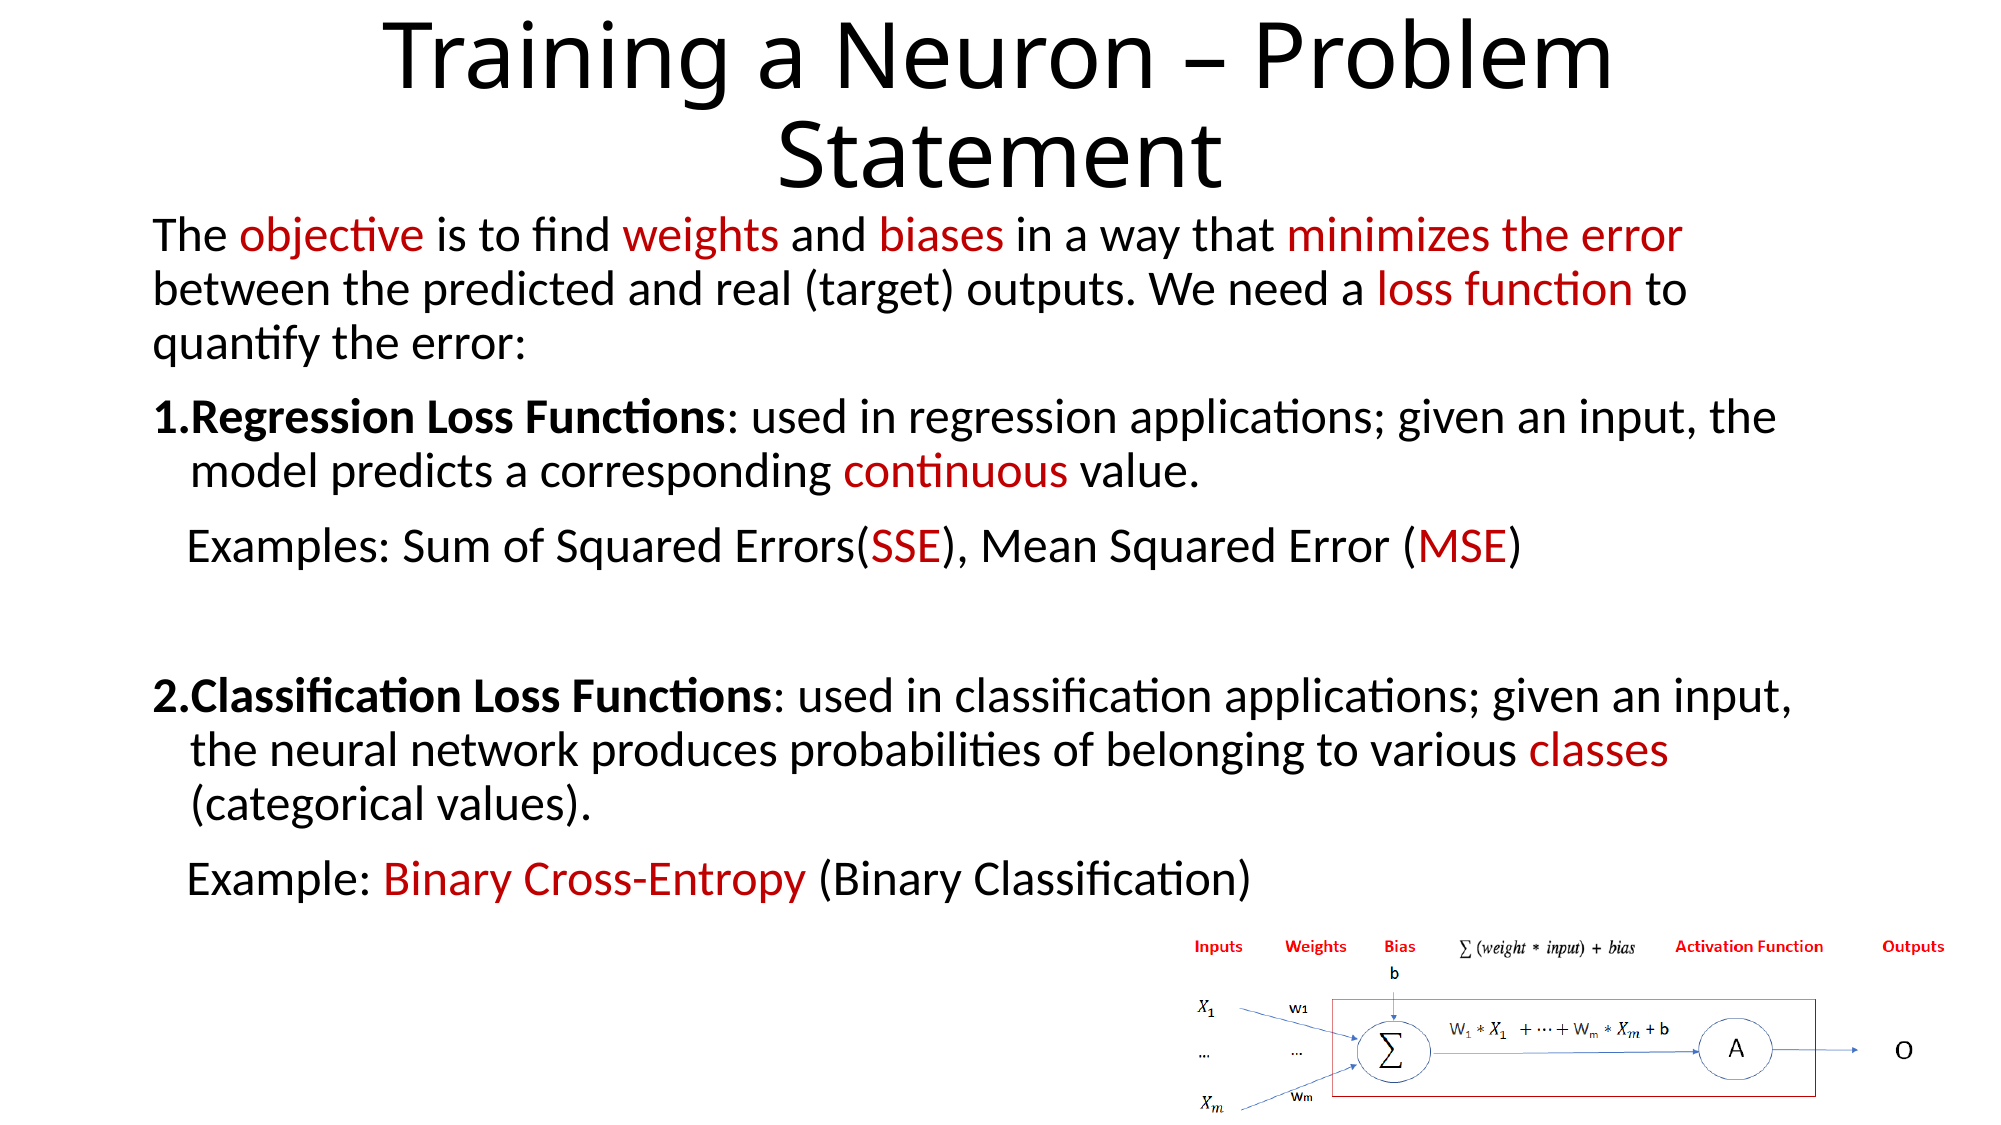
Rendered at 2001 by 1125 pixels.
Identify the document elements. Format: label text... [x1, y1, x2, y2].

title Training a Neuron – Problem Statement [137, 0, 1863, 200]
picture [1183, 928, 1951, 1125]
list The objective is to find weights and biases in a way that minimizes the error between the predicted and real (target) outputs. We need a loss function to quantify the error: Regression Loss Functions: used in regression applications; given an input, the model predicts a corresponding continuous value. Examples: Sum of Squared Errors(SSE), Mean Squared Error (MSE) Classification Loss Functions: used in classification applications; given an input, the neural network produces probabilities of belonging to various classes (categorical values). Example: Binary Cross-Entropy (Binary Classification) [137, 200, 1863, 978]
